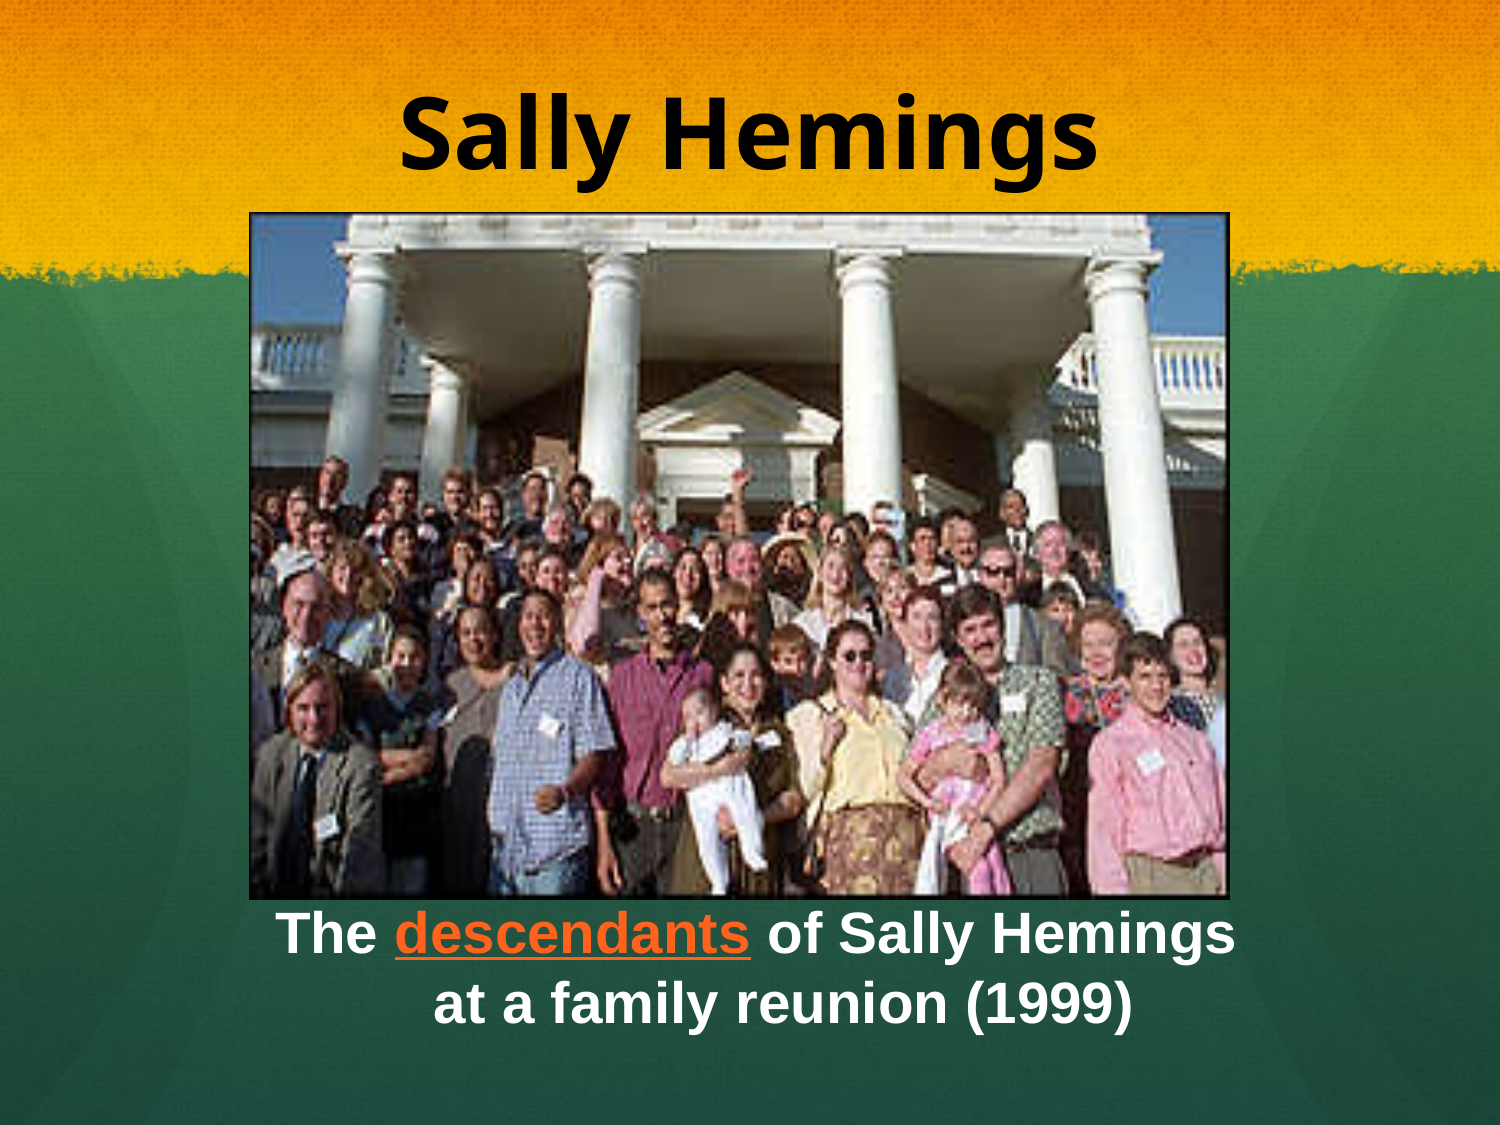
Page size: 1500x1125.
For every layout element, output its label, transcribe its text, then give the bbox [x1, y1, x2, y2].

picture [0, 0, 1500, 1125]
title Sally Hemings [125, 13, 1375, 246]
list The descendants of Sally Hemings at a family reunion (1999) [87, 887, 1425, 1075]
